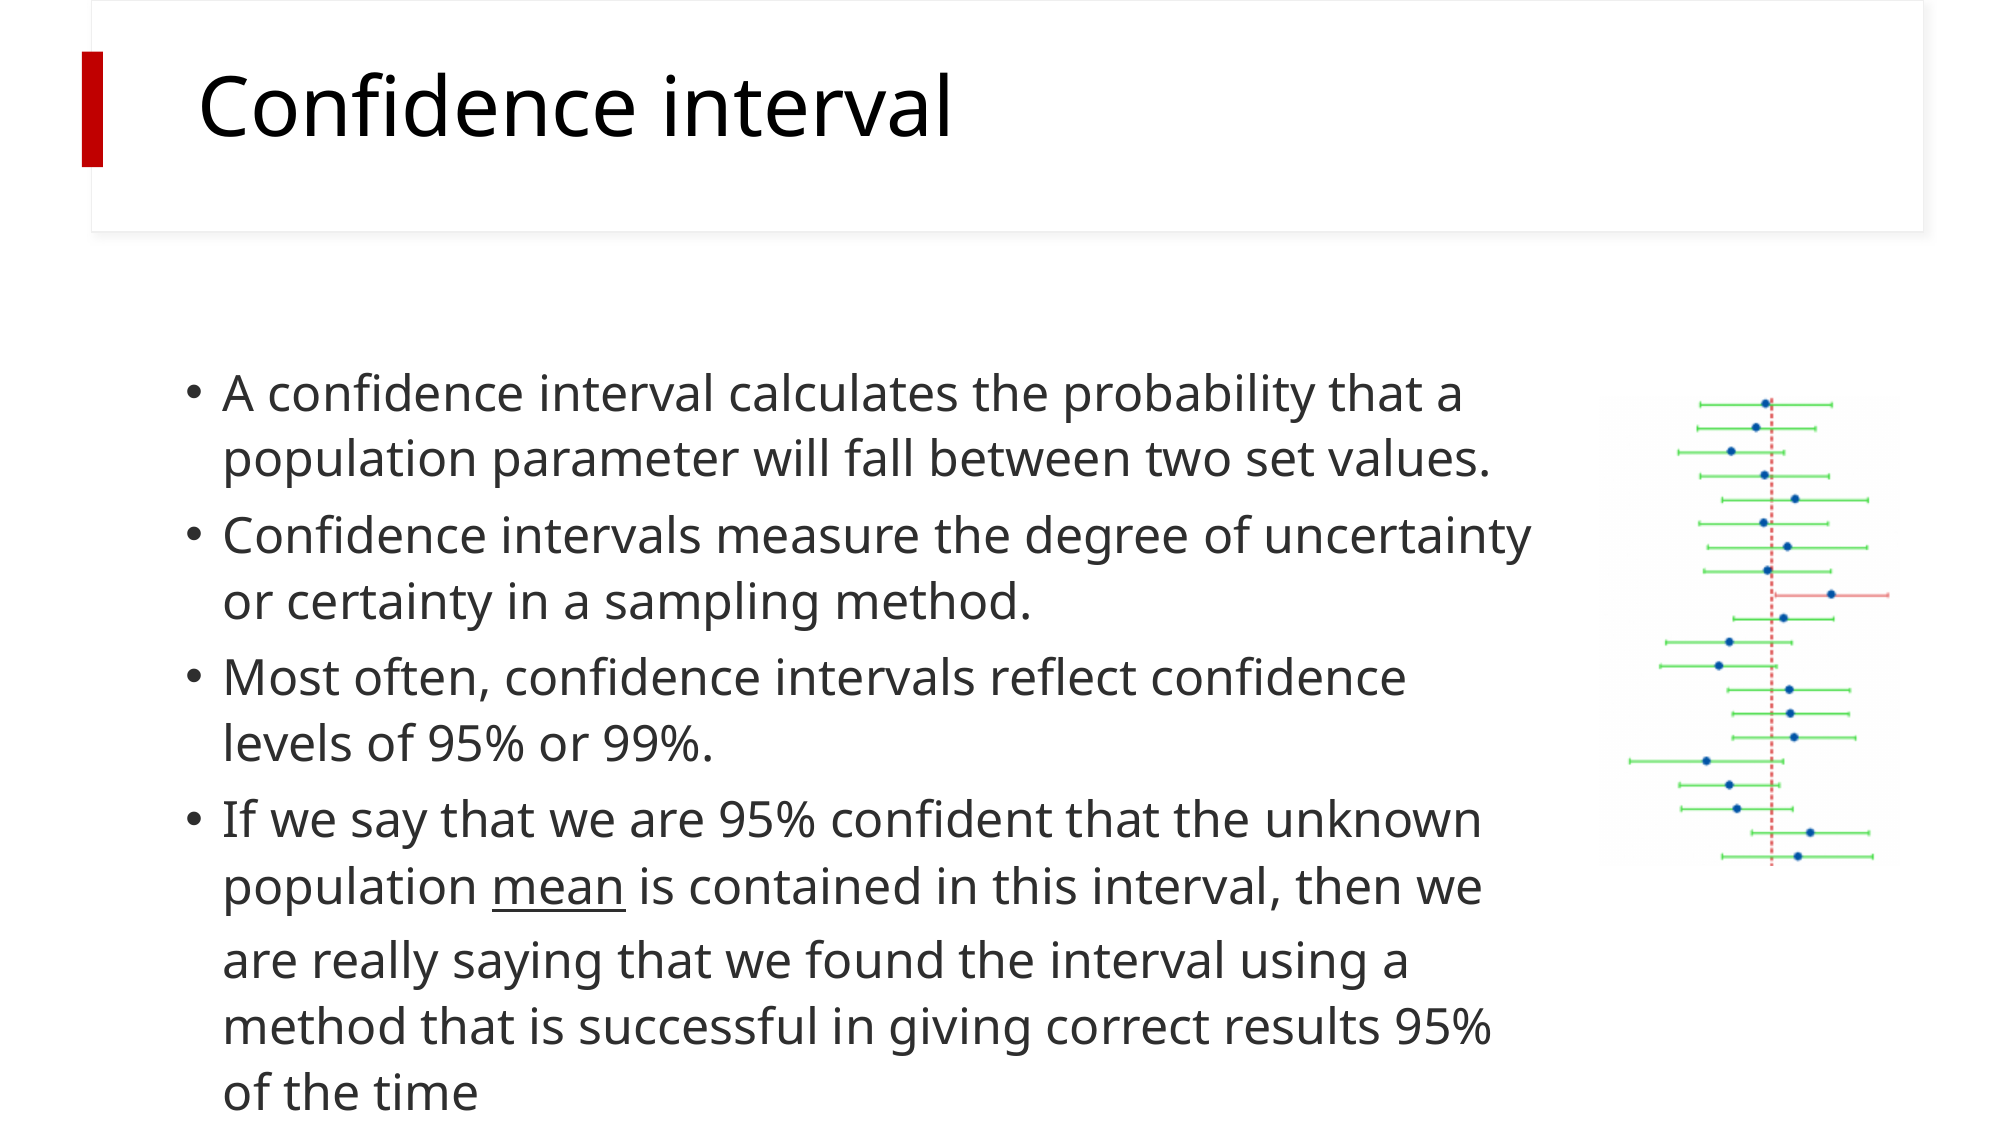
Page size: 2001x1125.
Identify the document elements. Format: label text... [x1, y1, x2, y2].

list A confidence interval calculates the probability that a population parameter will fall between two set values. Confidence intervals measure the degree of uncertainty or certainty in a sampling method. Most often, confidence intervals reflect confidence levels of 95% or 99%. If we say that we are 95% confident that the unknown population mean is contained in this interval, then we are really saying that we found the interval using a method that is successful in giving correct results 95% of the time [95, 347, 1566, 956]
title Confidence interval [183, 12, 1851, 207]
picture [1515, 397, 1985, 865]
